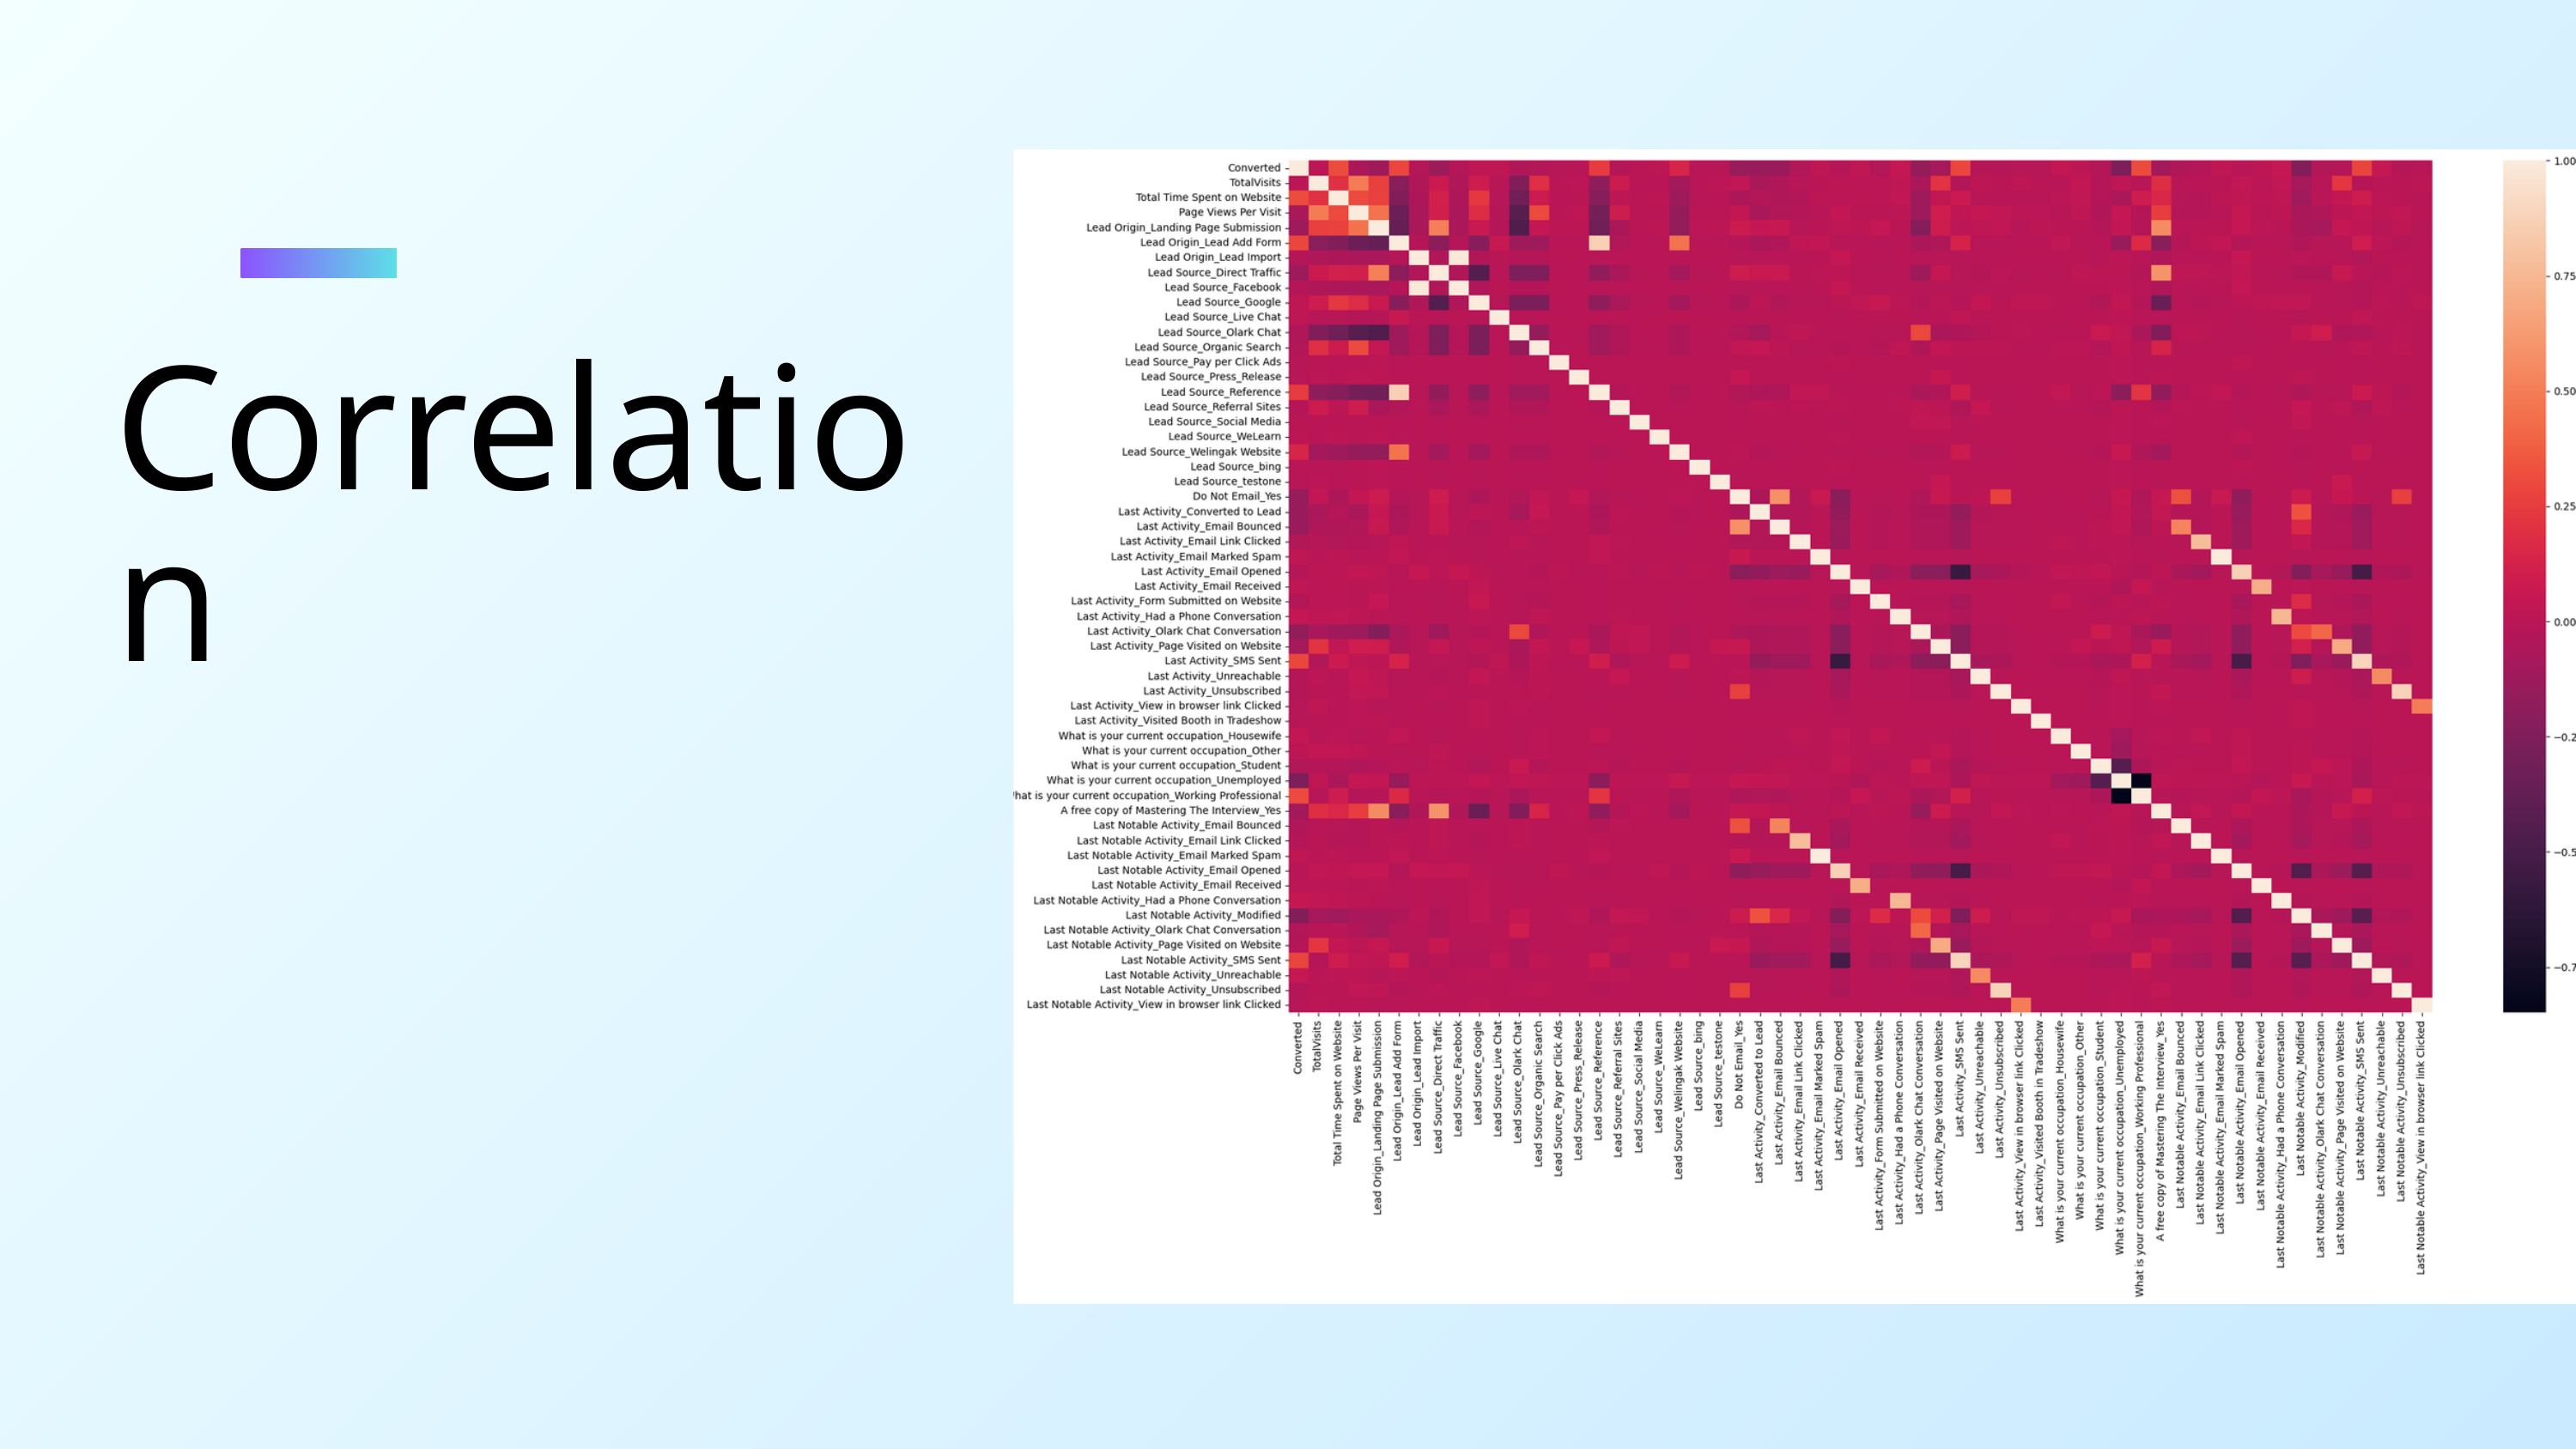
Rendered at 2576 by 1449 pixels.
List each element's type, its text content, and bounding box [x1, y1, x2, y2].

text_box Correlation [114, 351, 943, 695]
text_box [240, 248, 397, 278]
text_box [1013, 149, 2576, 1304]
